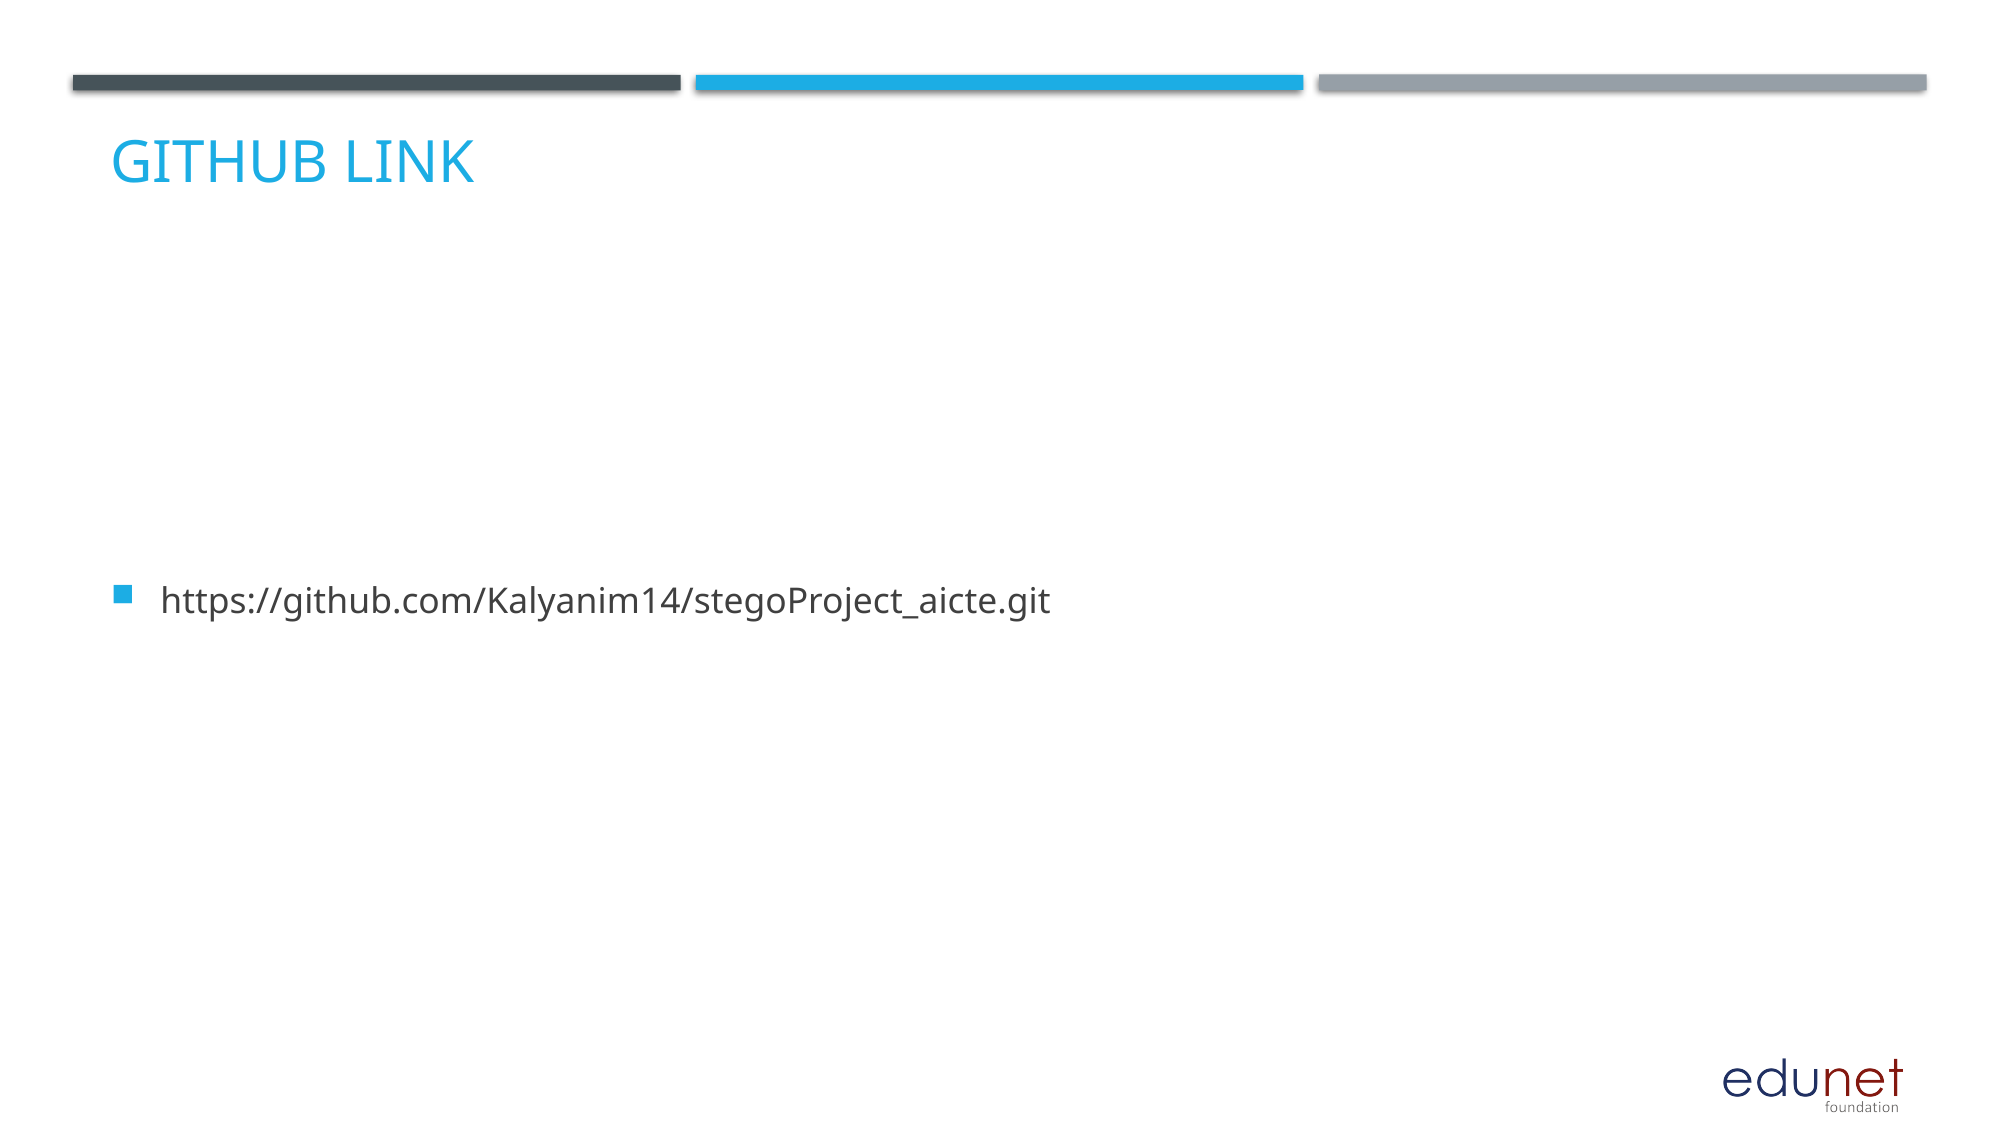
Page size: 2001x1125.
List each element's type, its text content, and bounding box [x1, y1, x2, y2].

title GitHub Link [95, 115, 1905, 203]
list https://github.com/Kalyanim14/stegoProject_aicte.git [95, 213, 1905, 981]
picture [1719, 1056, 1905, 1116]
